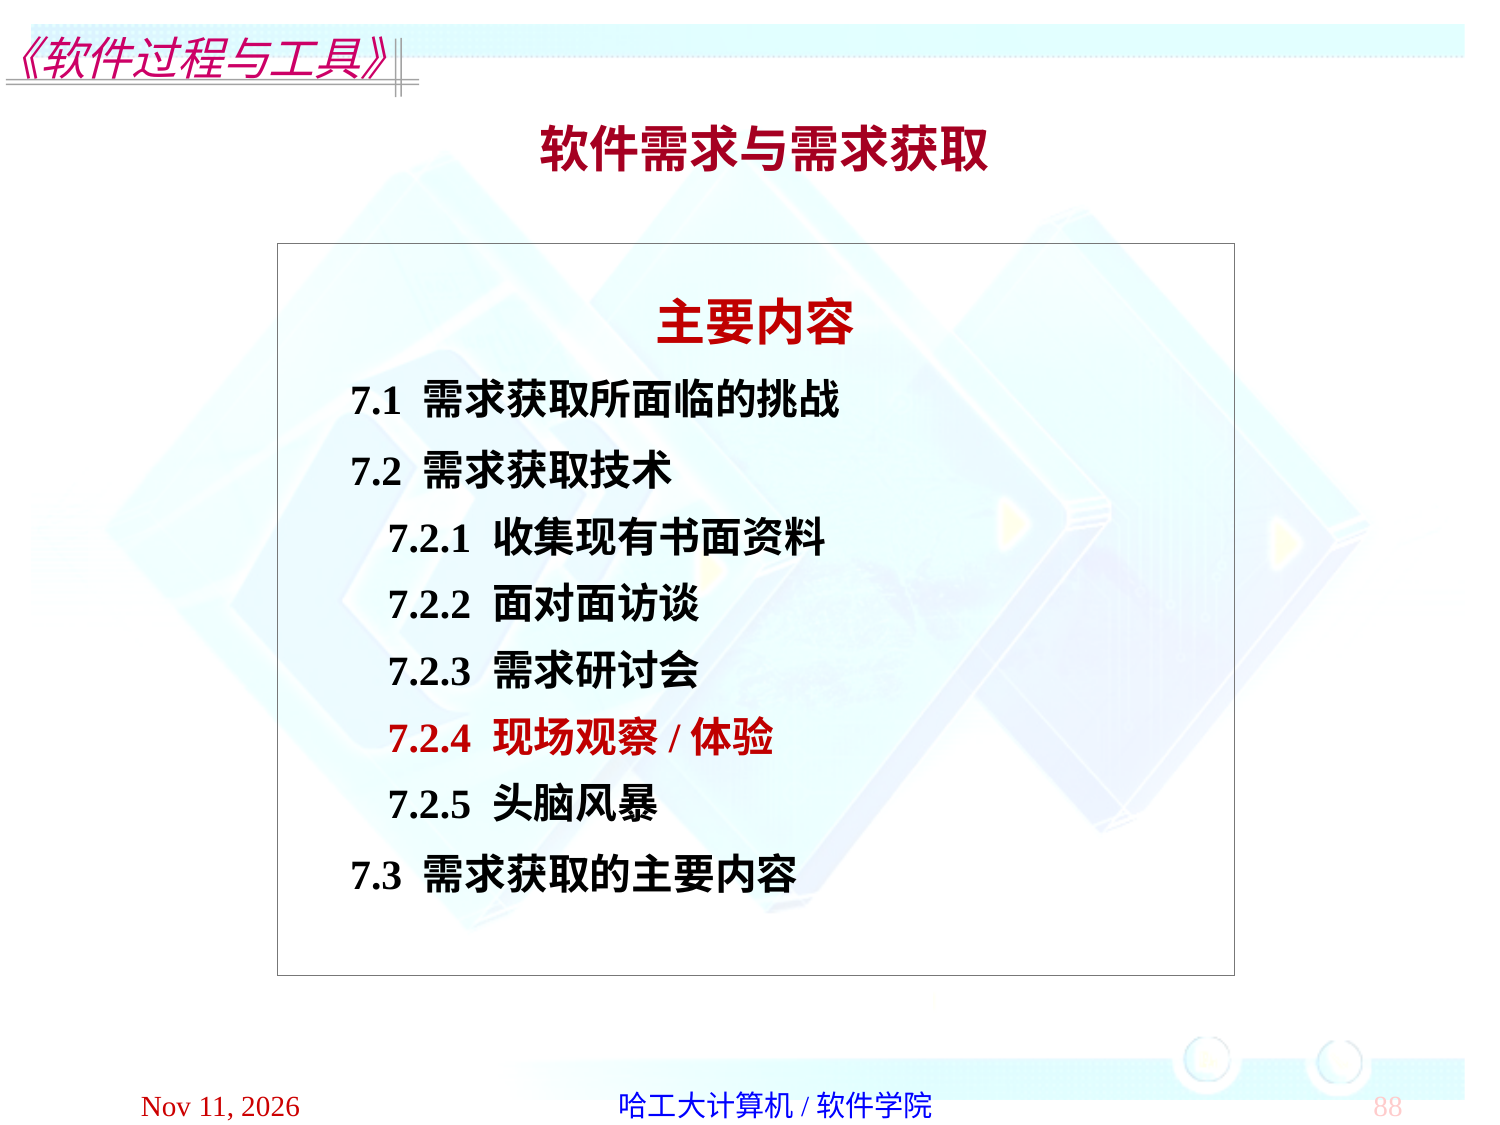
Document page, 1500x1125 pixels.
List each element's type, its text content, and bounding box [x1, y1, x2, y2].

text_box 主要内容 7.1 需求获取所面临的挑战 7.2 需求获取技术 7.2.1 收集现有书面资料 7.2.2 面对面访谈 7.2.3 需求研讨会 7.2.4 现场观察/体验 7.2.5 头脑风暴 7.3 需求获取的主要内容 [277, 243, 1235, 976]
text_box 软件需求与需求获取 [389, 74, 1140, 221]
